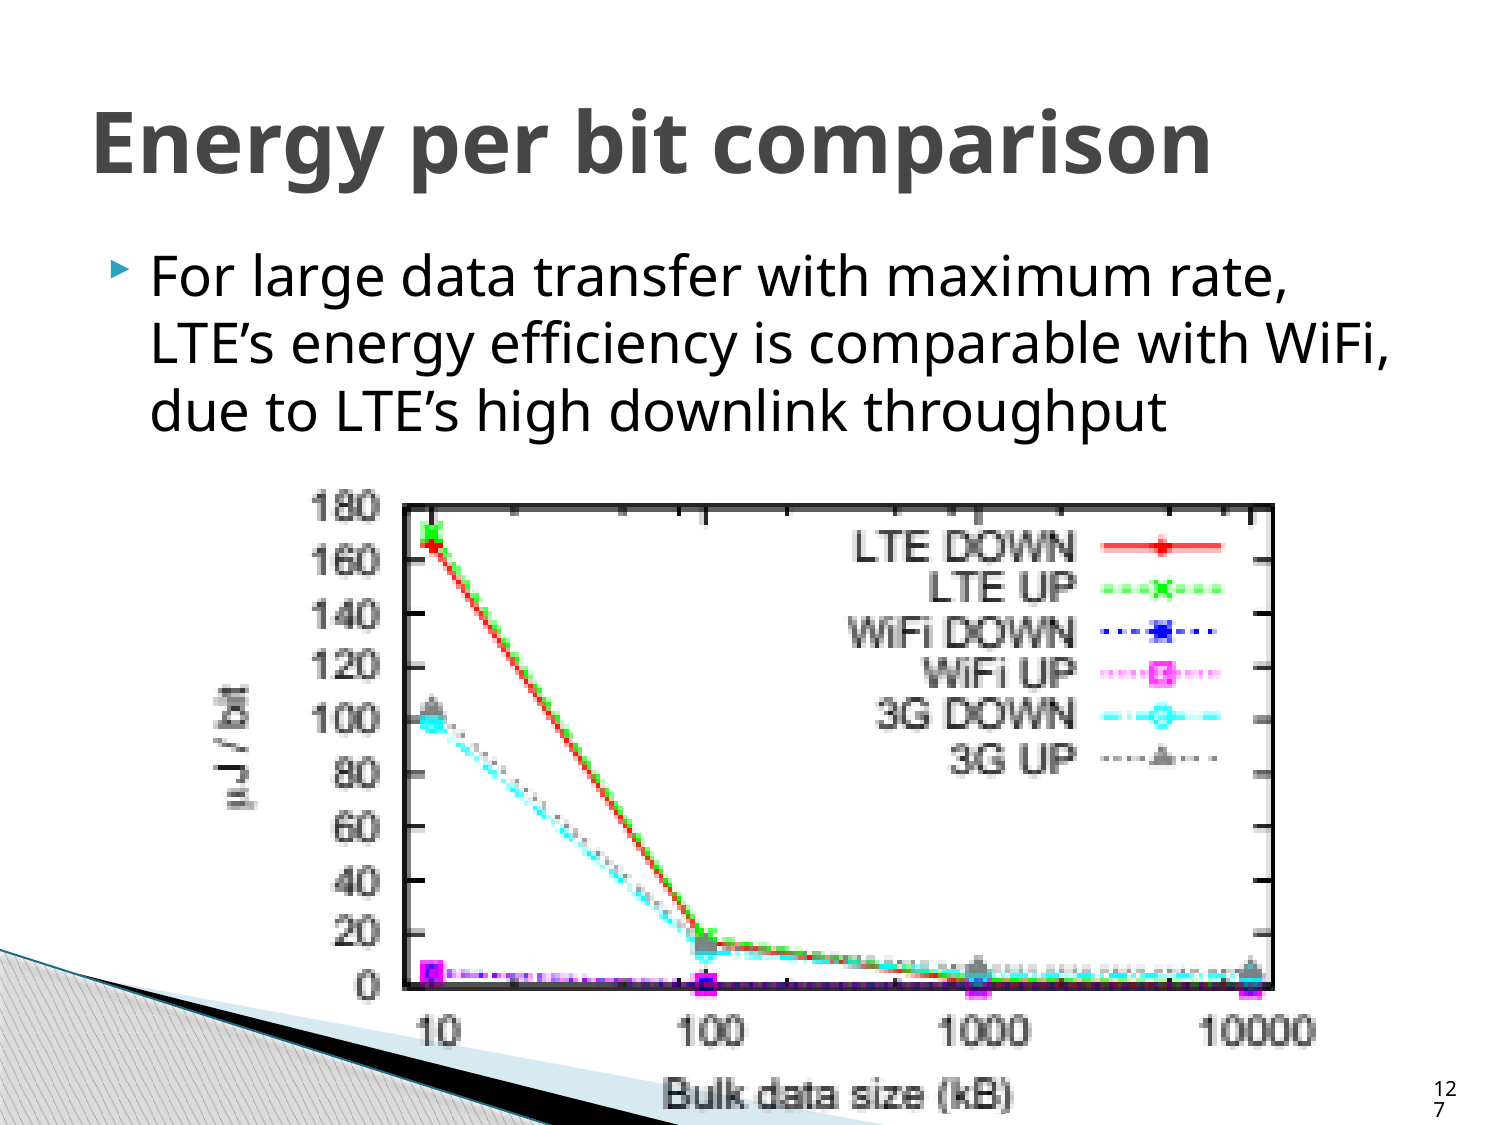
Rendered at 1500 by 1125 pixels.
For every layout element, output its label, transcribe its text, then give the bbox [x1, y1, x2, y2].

list For large data transfer with maximum rate, LTE’s energy efficiency is comparable with WiFi, due to LTE’s high downlink throughput [75, 233, 1425, 975]
slide_number 127 [1418, 1051, 1479, 1112]
title Energy per bit comparison [75, 45, 1425, 233]
picture [200, 458, 1340, 1114]
text_box [0, 953, 195, 1015]
